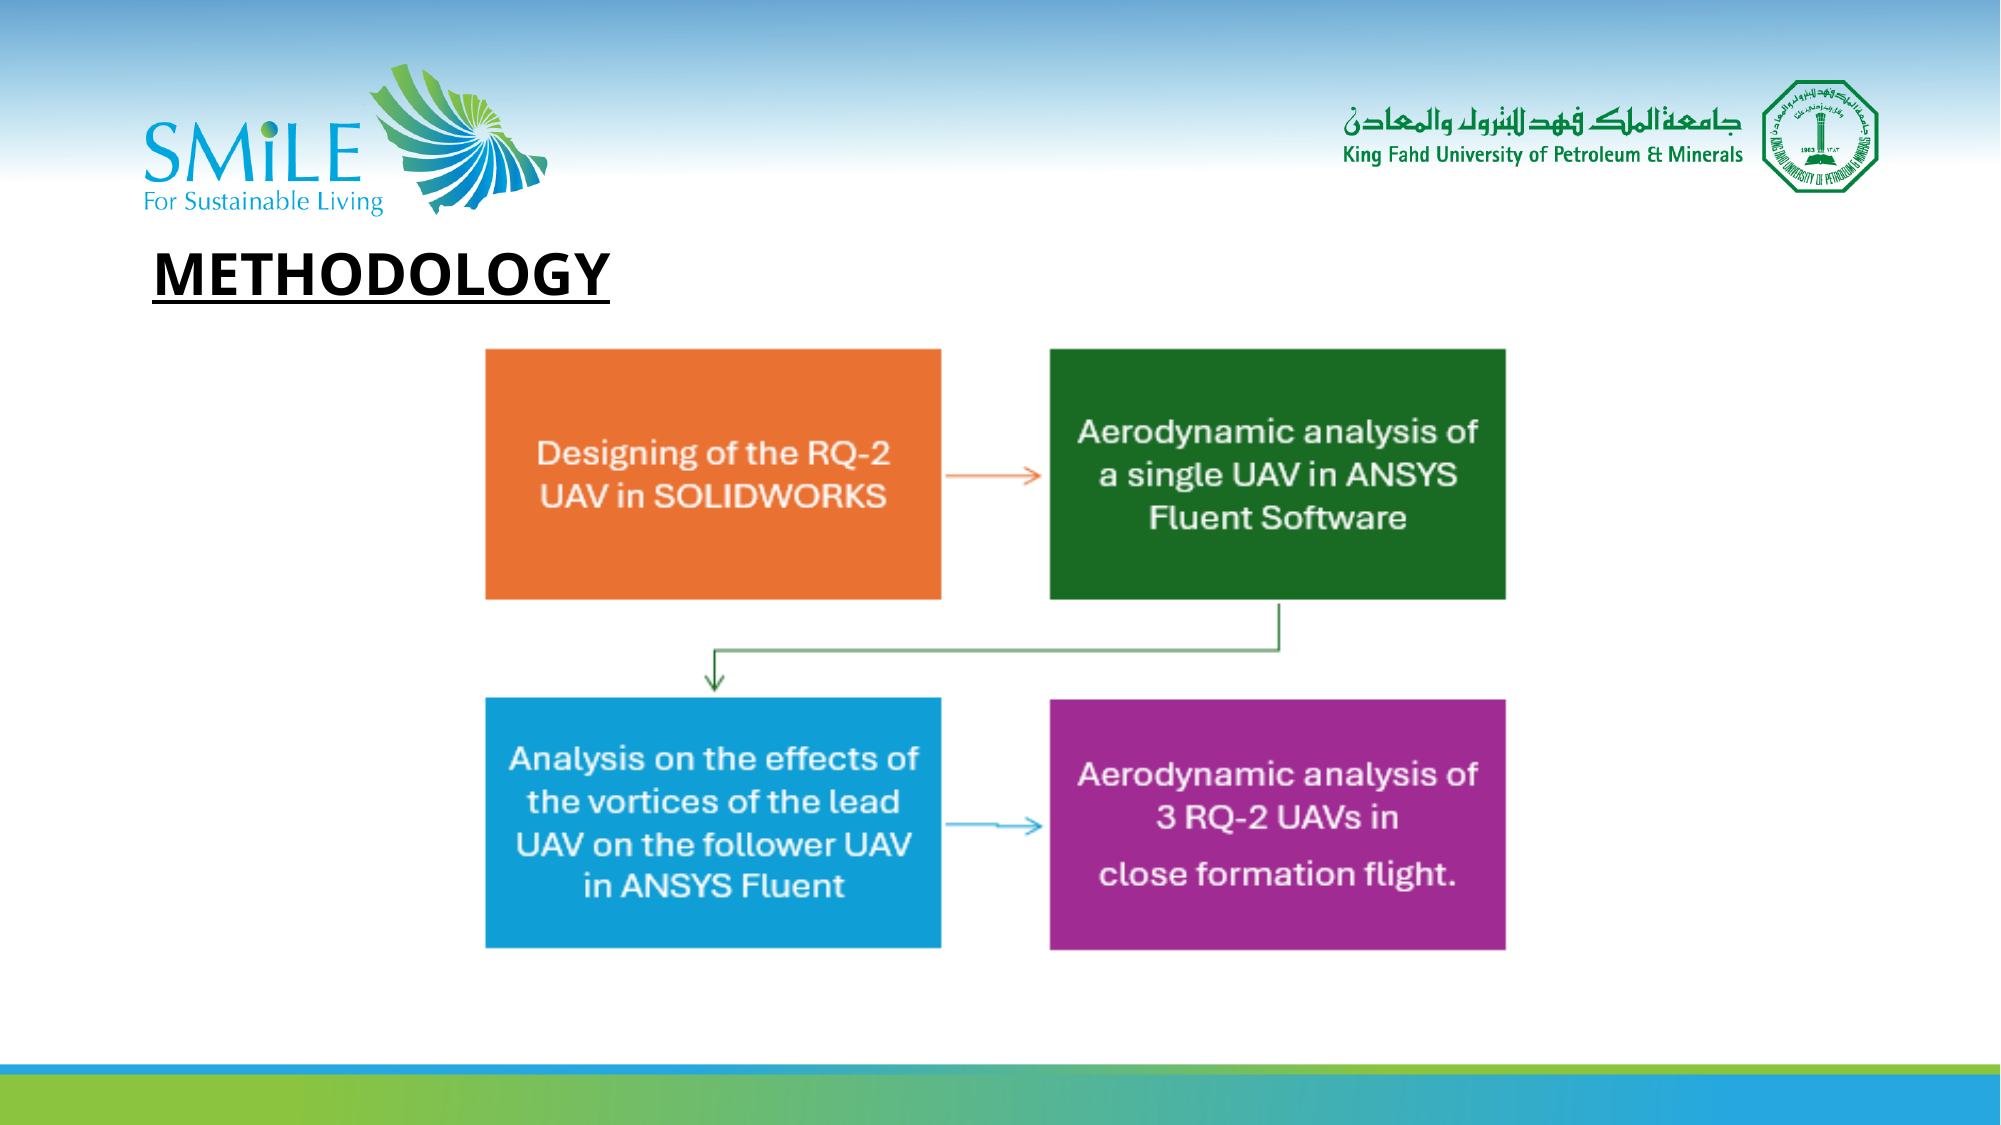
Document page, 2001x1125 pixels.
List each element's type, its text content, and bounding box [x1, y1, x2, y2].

picture [0, 0, 2001, 1125]
title METHODOLOGY [137, 226, 1863, 302]
list [137, 302, 1863, 1017]
